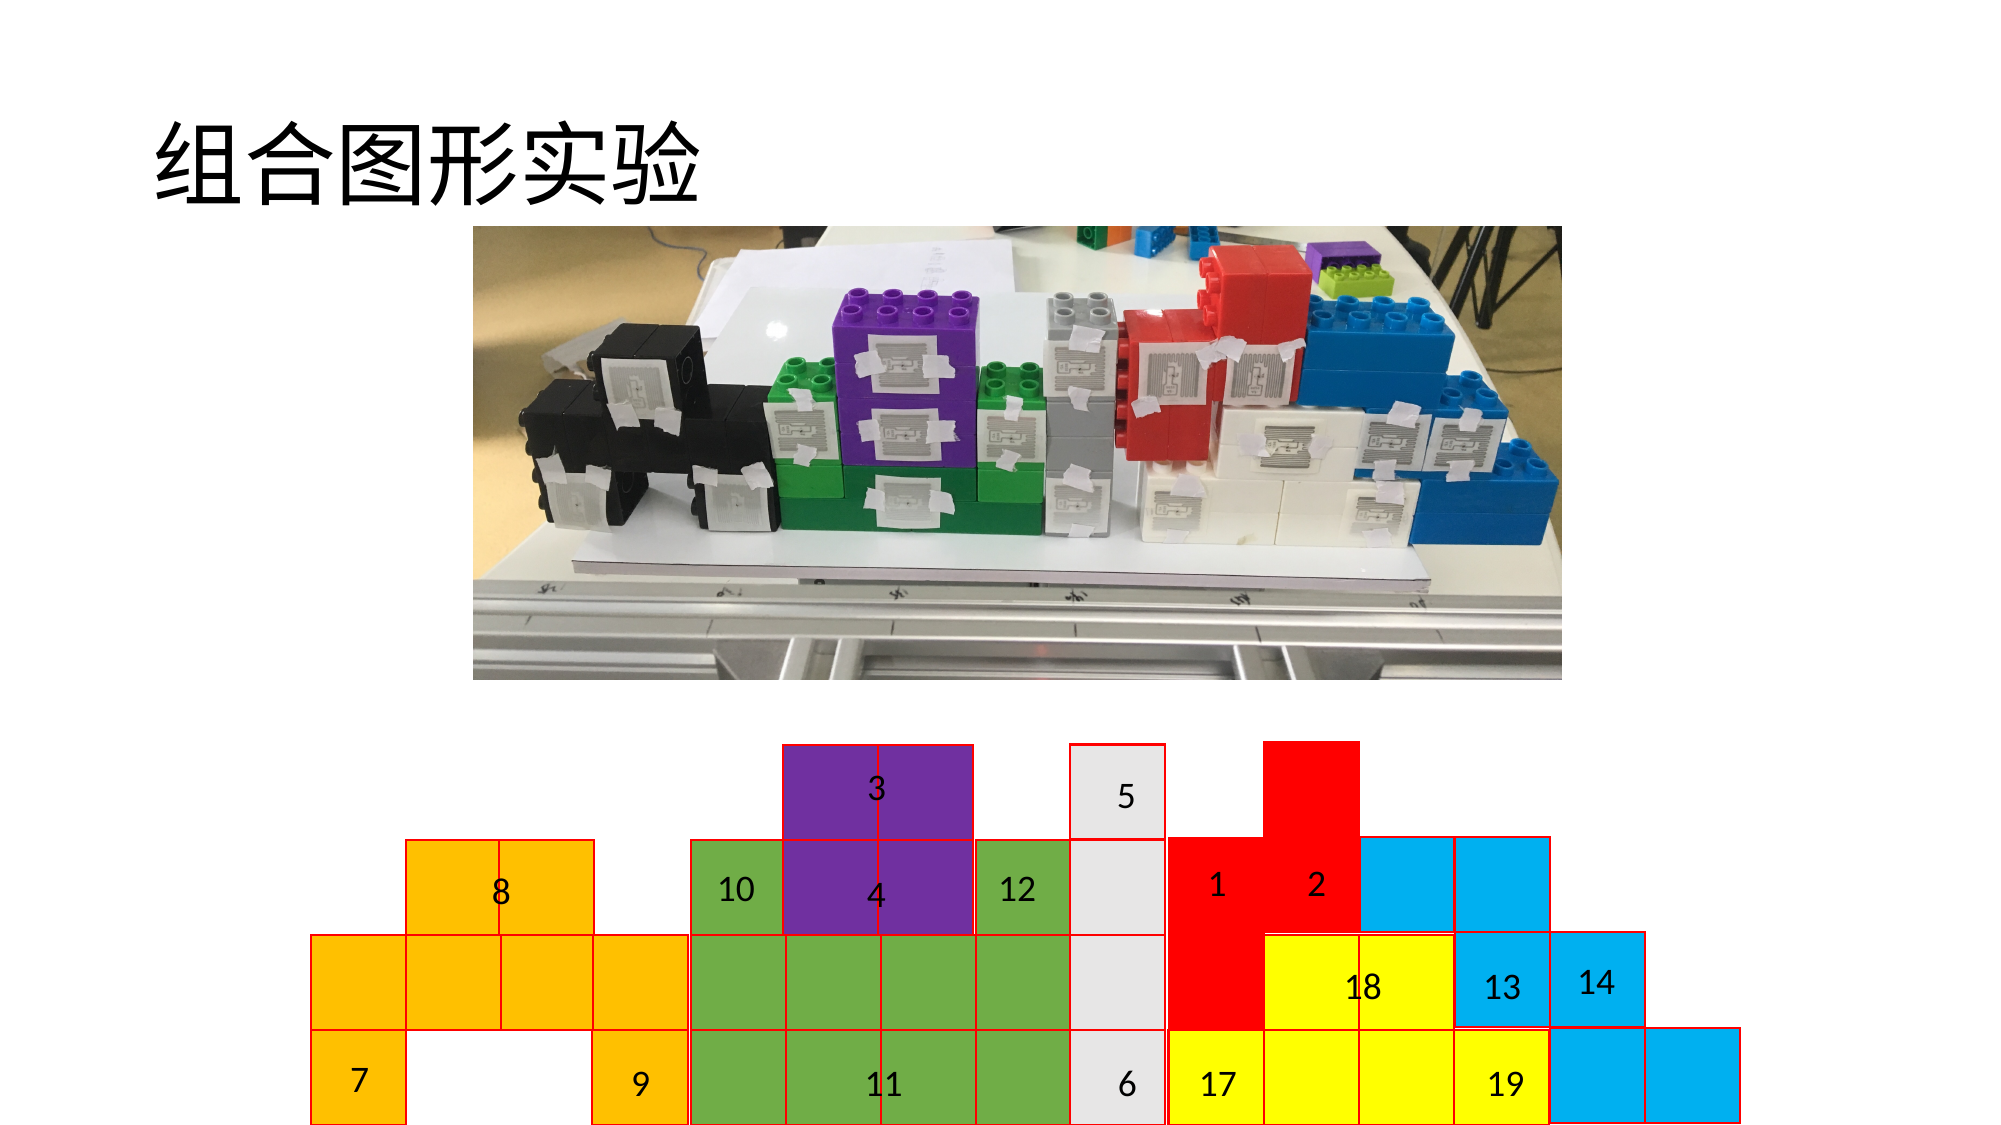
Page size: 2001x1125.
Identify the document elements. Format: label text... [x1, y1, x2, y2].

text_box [1070, 744, 1166, 1125]
title 组合图形实验 [137, 59, 1863, 278]
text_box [1168, 1029, 1549, 1125]
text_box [782, 744, 973, 935]
picture [473, 226, 1562, 680]
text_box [1168, 741, 1360, 1029]
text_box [310, 839, 688, 1125]
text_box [690, 839, 1070, 1125]
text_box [1359, 837, 1740, 1123]
